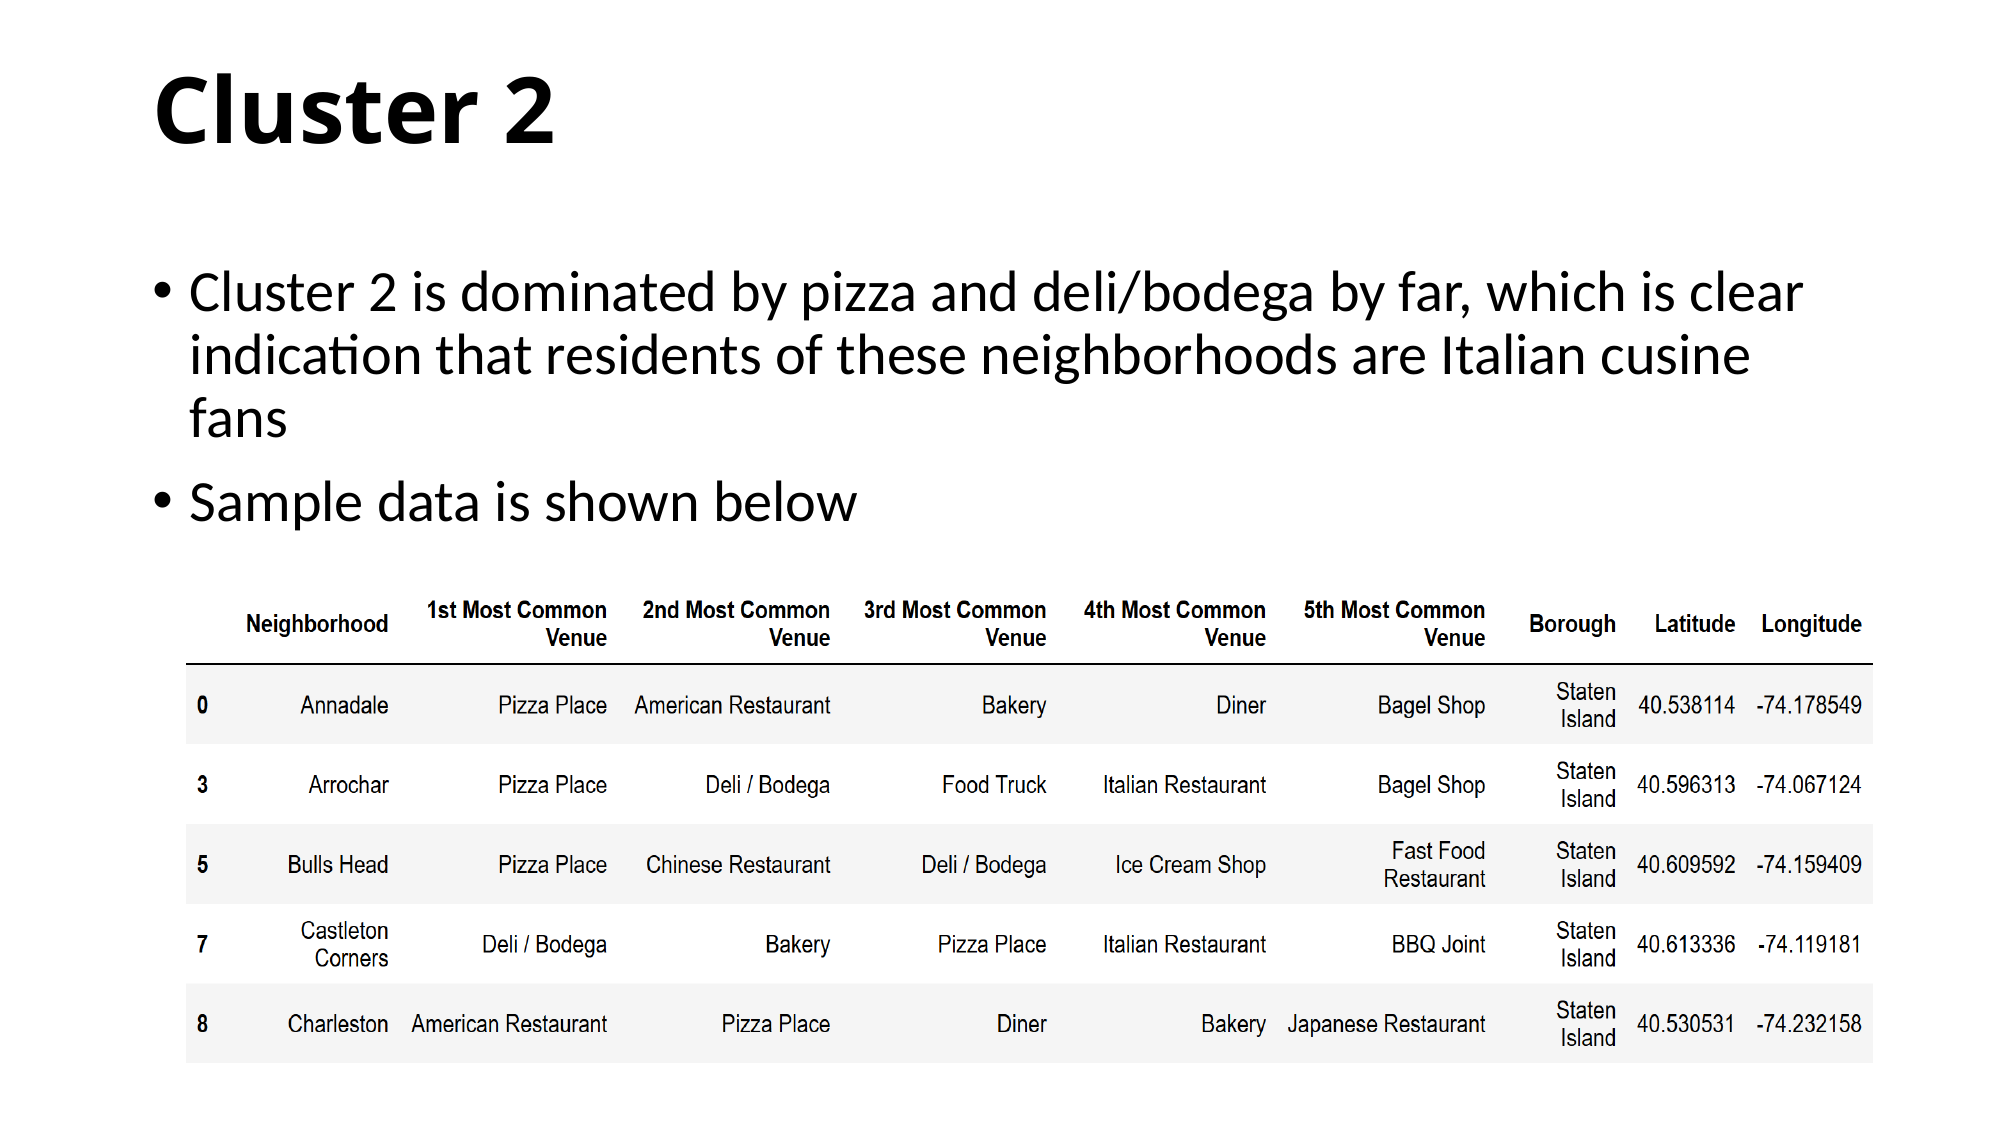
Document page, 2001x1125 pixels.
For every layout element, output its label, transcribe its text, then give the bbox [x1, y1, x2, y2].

list Cluster 2 is dominated by pizza and deli/bodega by far, which is clear indication that residents of these neighborhoods are Italian cusine fans Sample data is shown below [137, 253, 1863, 968]
picture [179, 587, 1892, 1088]
title Cluster 2 [137, 59, 1863, 253]
